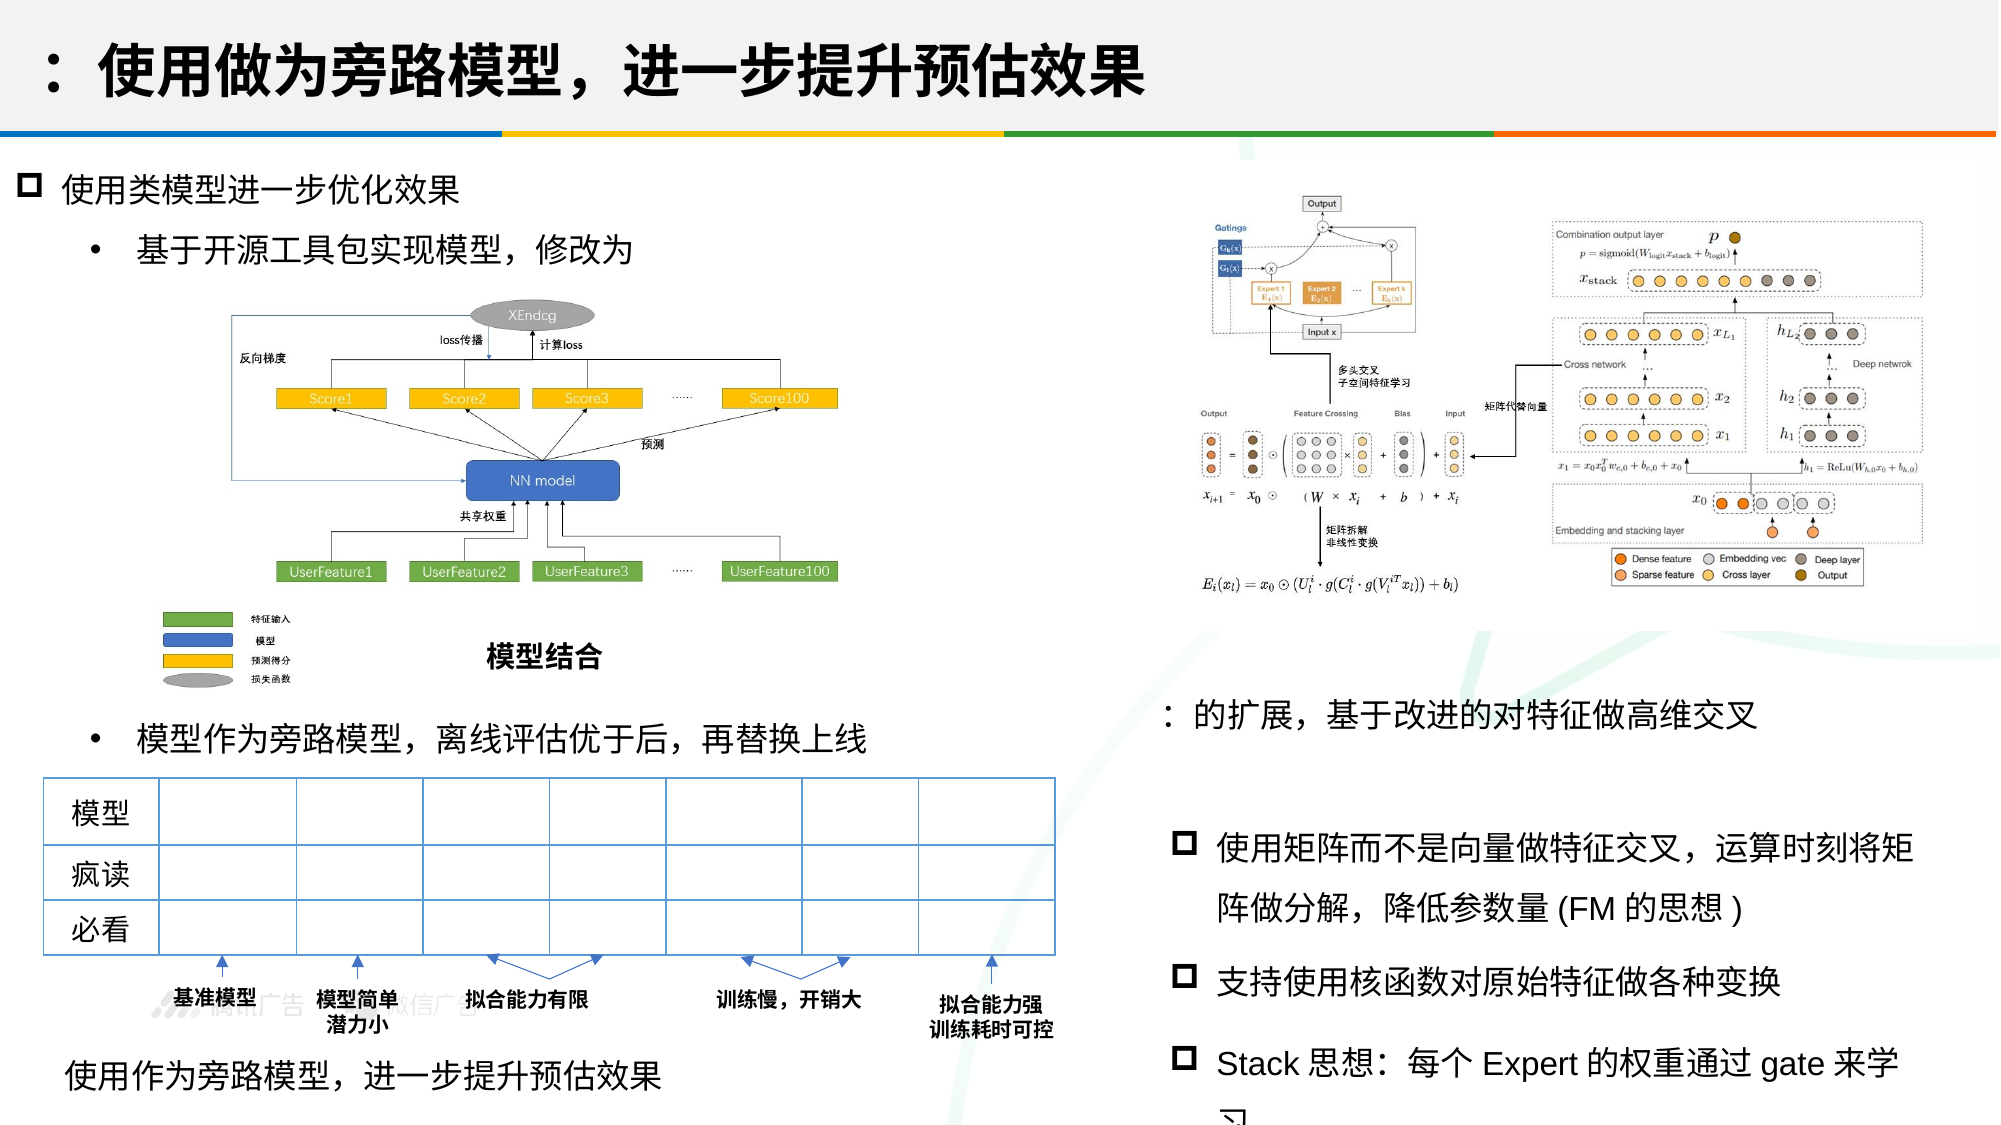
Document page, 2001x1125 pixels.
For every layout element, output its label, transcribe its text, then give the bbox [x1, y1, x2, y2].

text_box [135, 268, 927, 702]
text_box Stack思想：每个Expert的权重通过gate来学习 [1154, 1015, 1946, 1125]
text_box 使用矩阵而不是向量做特征交叉，运算时刻将矩阵做分解，降低参数量(FM的思想) [1155, 800, 1946, 933]
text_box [0, 0, 1999, 135]
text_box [159, 954, 286, 1018]
text_box 支持使用核函数对原始特征做各种变换 [1155, 933, 1946, 1009]
picture [1145, 160, 1982, 631]
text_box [450, 954, 649, 1020]
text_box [701, 957, 892, 1020]
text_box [892, 954, 1092, 1050]
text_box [294, 954, 421, 1045]
